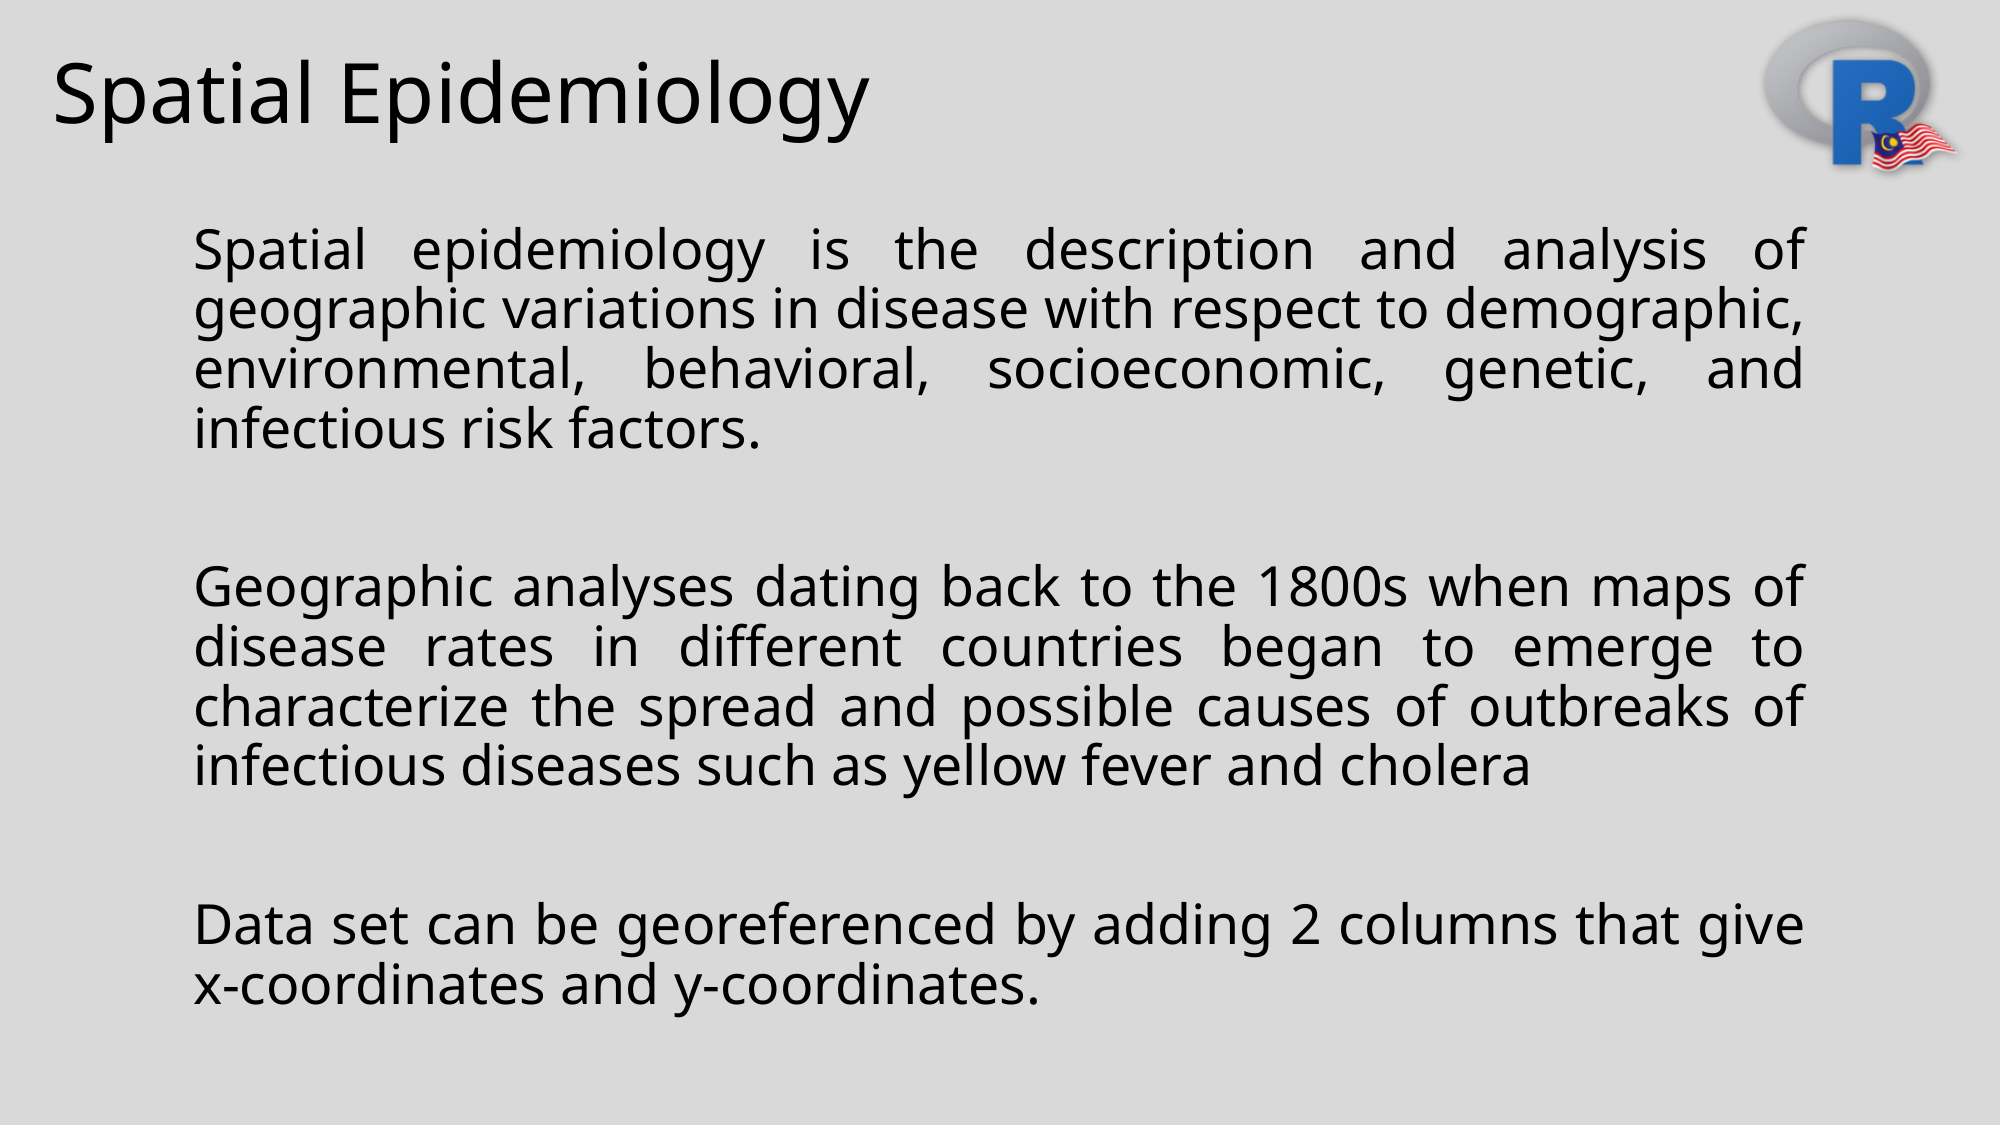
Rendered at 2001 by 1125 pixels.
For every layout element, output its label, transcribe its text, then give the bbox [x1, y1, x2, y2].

text_box [1757, 21, 1963, 172]
text_box Spatial Epidemiology [37, 21, 1682, 173]
list Spatial epidemiology is the description and analysis of geographic variations in disease with respect to demographic, environmental, behavioral, socioeconomic, genetic, and infectious risk factors. Geographic analyses dating back to the 1800s when maps of disease rates in different countries began to emerge to characterize the spread and possible causes of outbreaks of infectious diseases such as yellow fever and cholera Data set can be georeferenced by adding 2 columns that give x-coordinates and y-coordinates. [178, 213, 1822, 1028]
